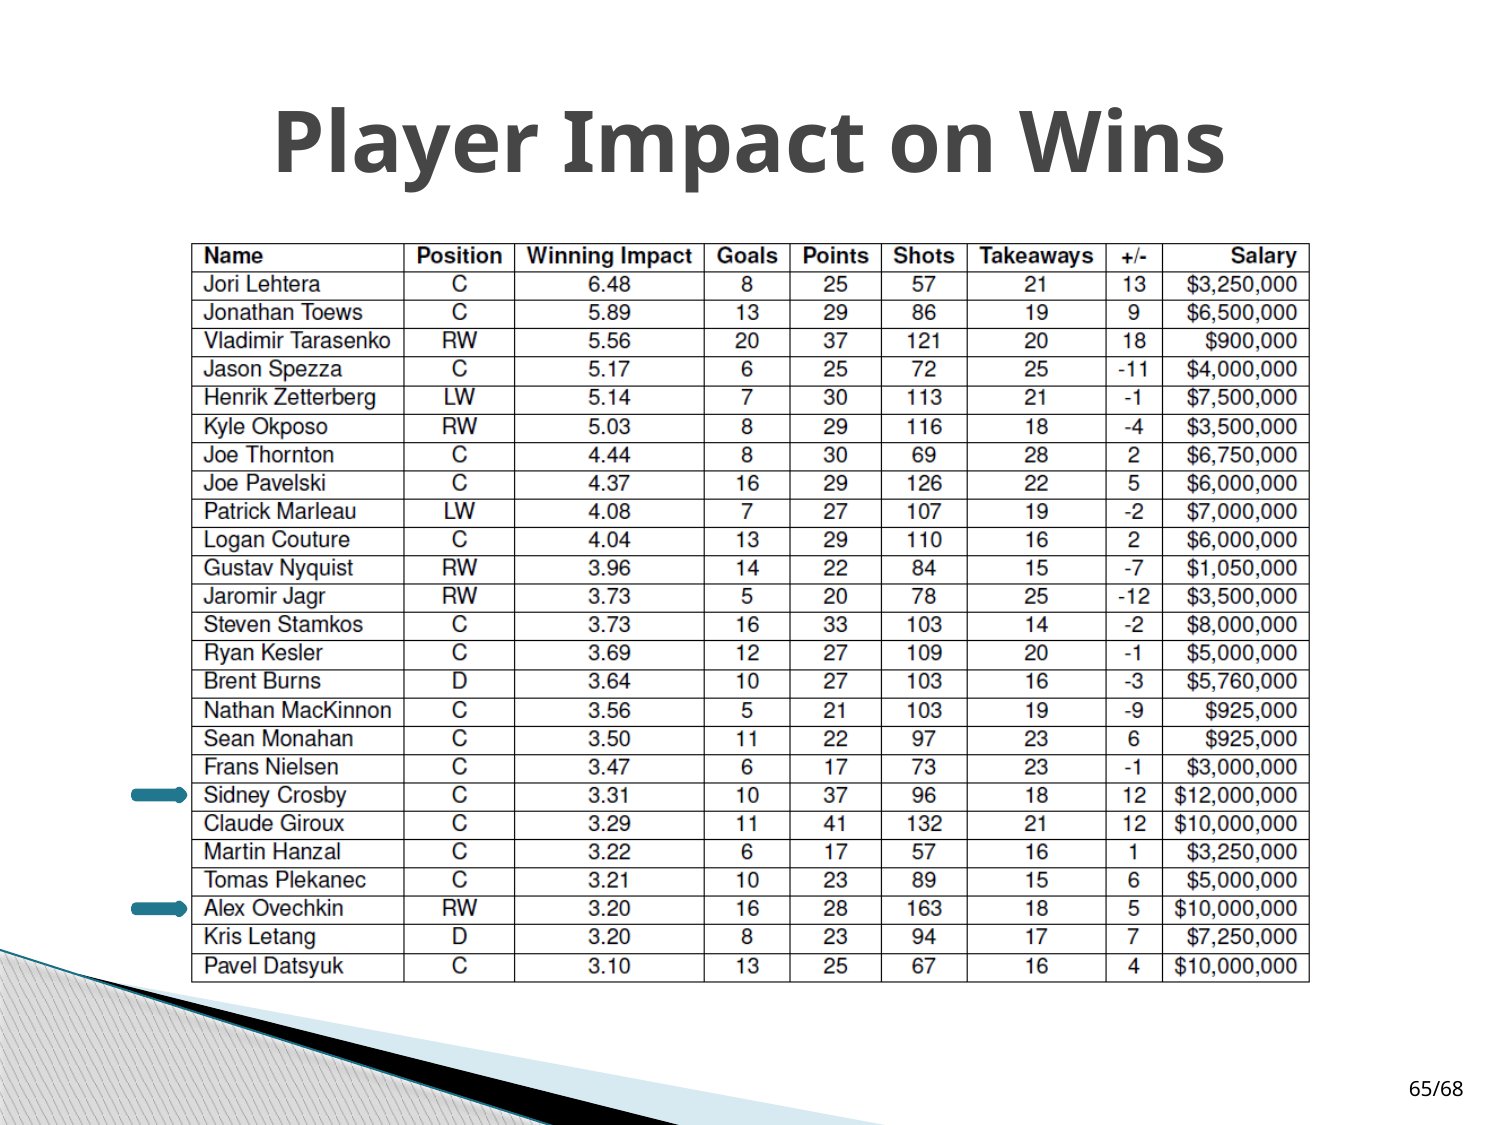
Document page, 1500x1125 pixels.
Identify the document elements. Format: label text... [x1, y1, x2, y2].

text_box [131, 900, 183, 918]
text_box [131, 786, 183, 804]
slide_number 65/68 [1376, 1051, 1479, 1112]
title Player Impact on Wins [75, 45, 1425, 233]
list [188, 242, 1311, 986]
